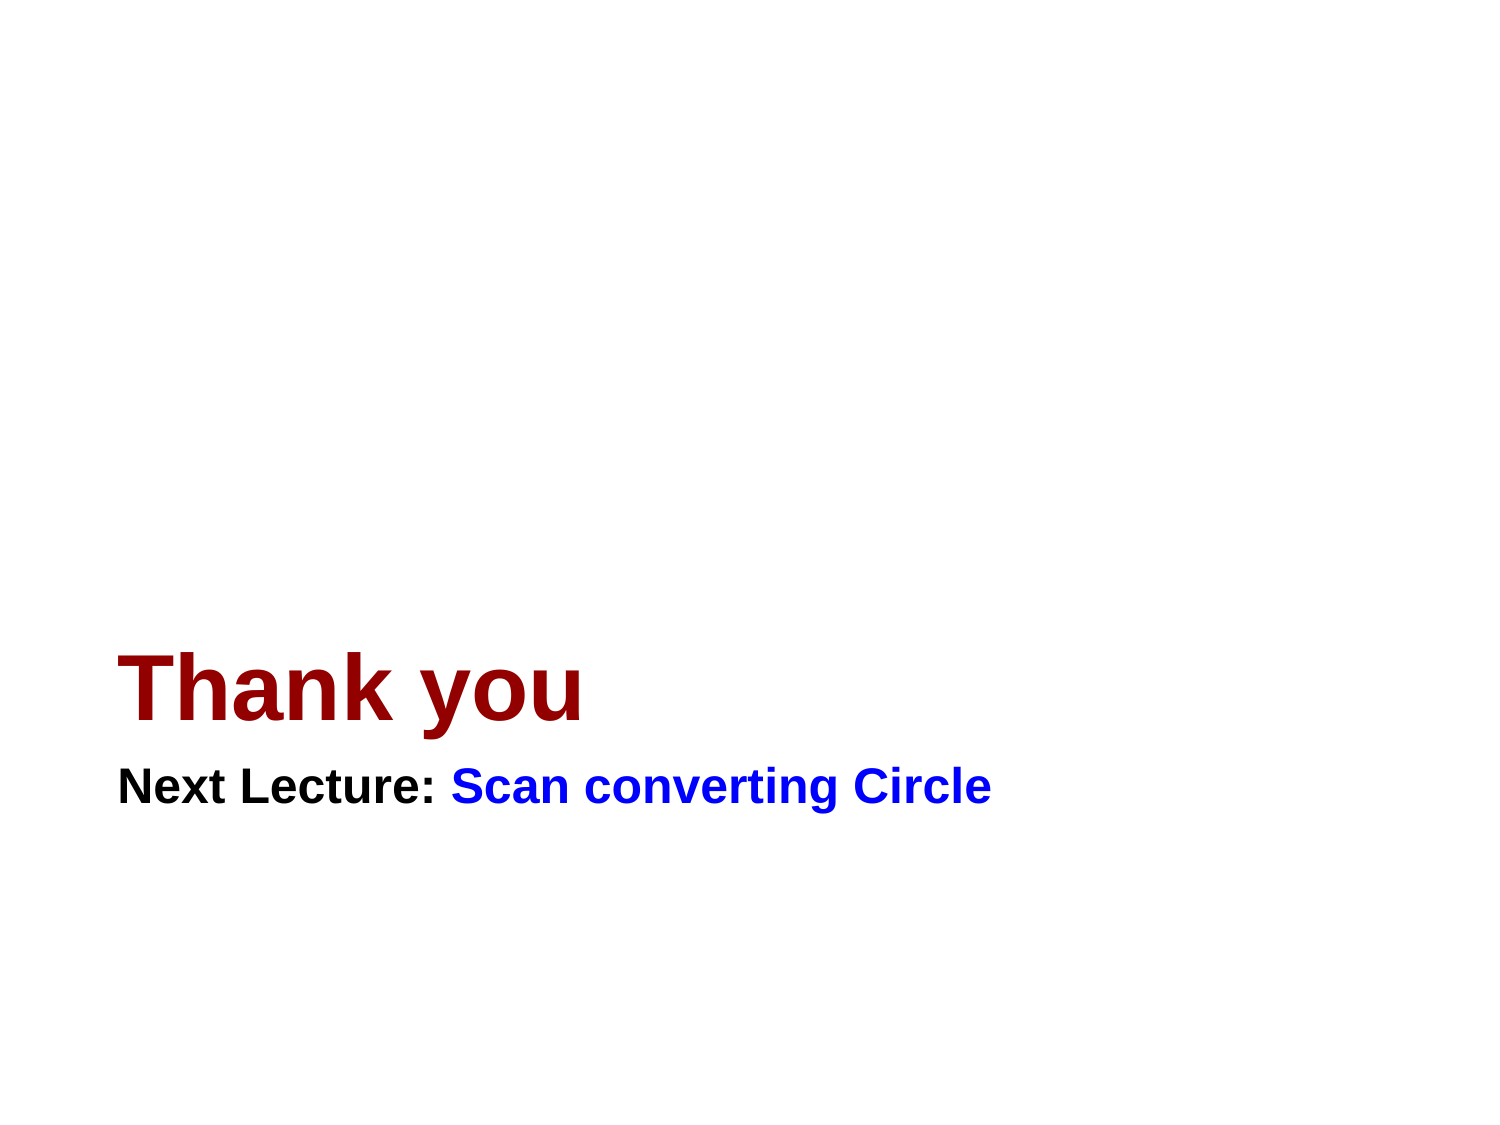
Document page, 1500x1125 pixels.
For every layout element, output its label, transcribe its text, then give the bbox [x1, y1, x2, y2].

title Thank you [102, 280, 1397, 749]
list Next Lecture: Scan converting Circle [102, 752, 1397, 999]
